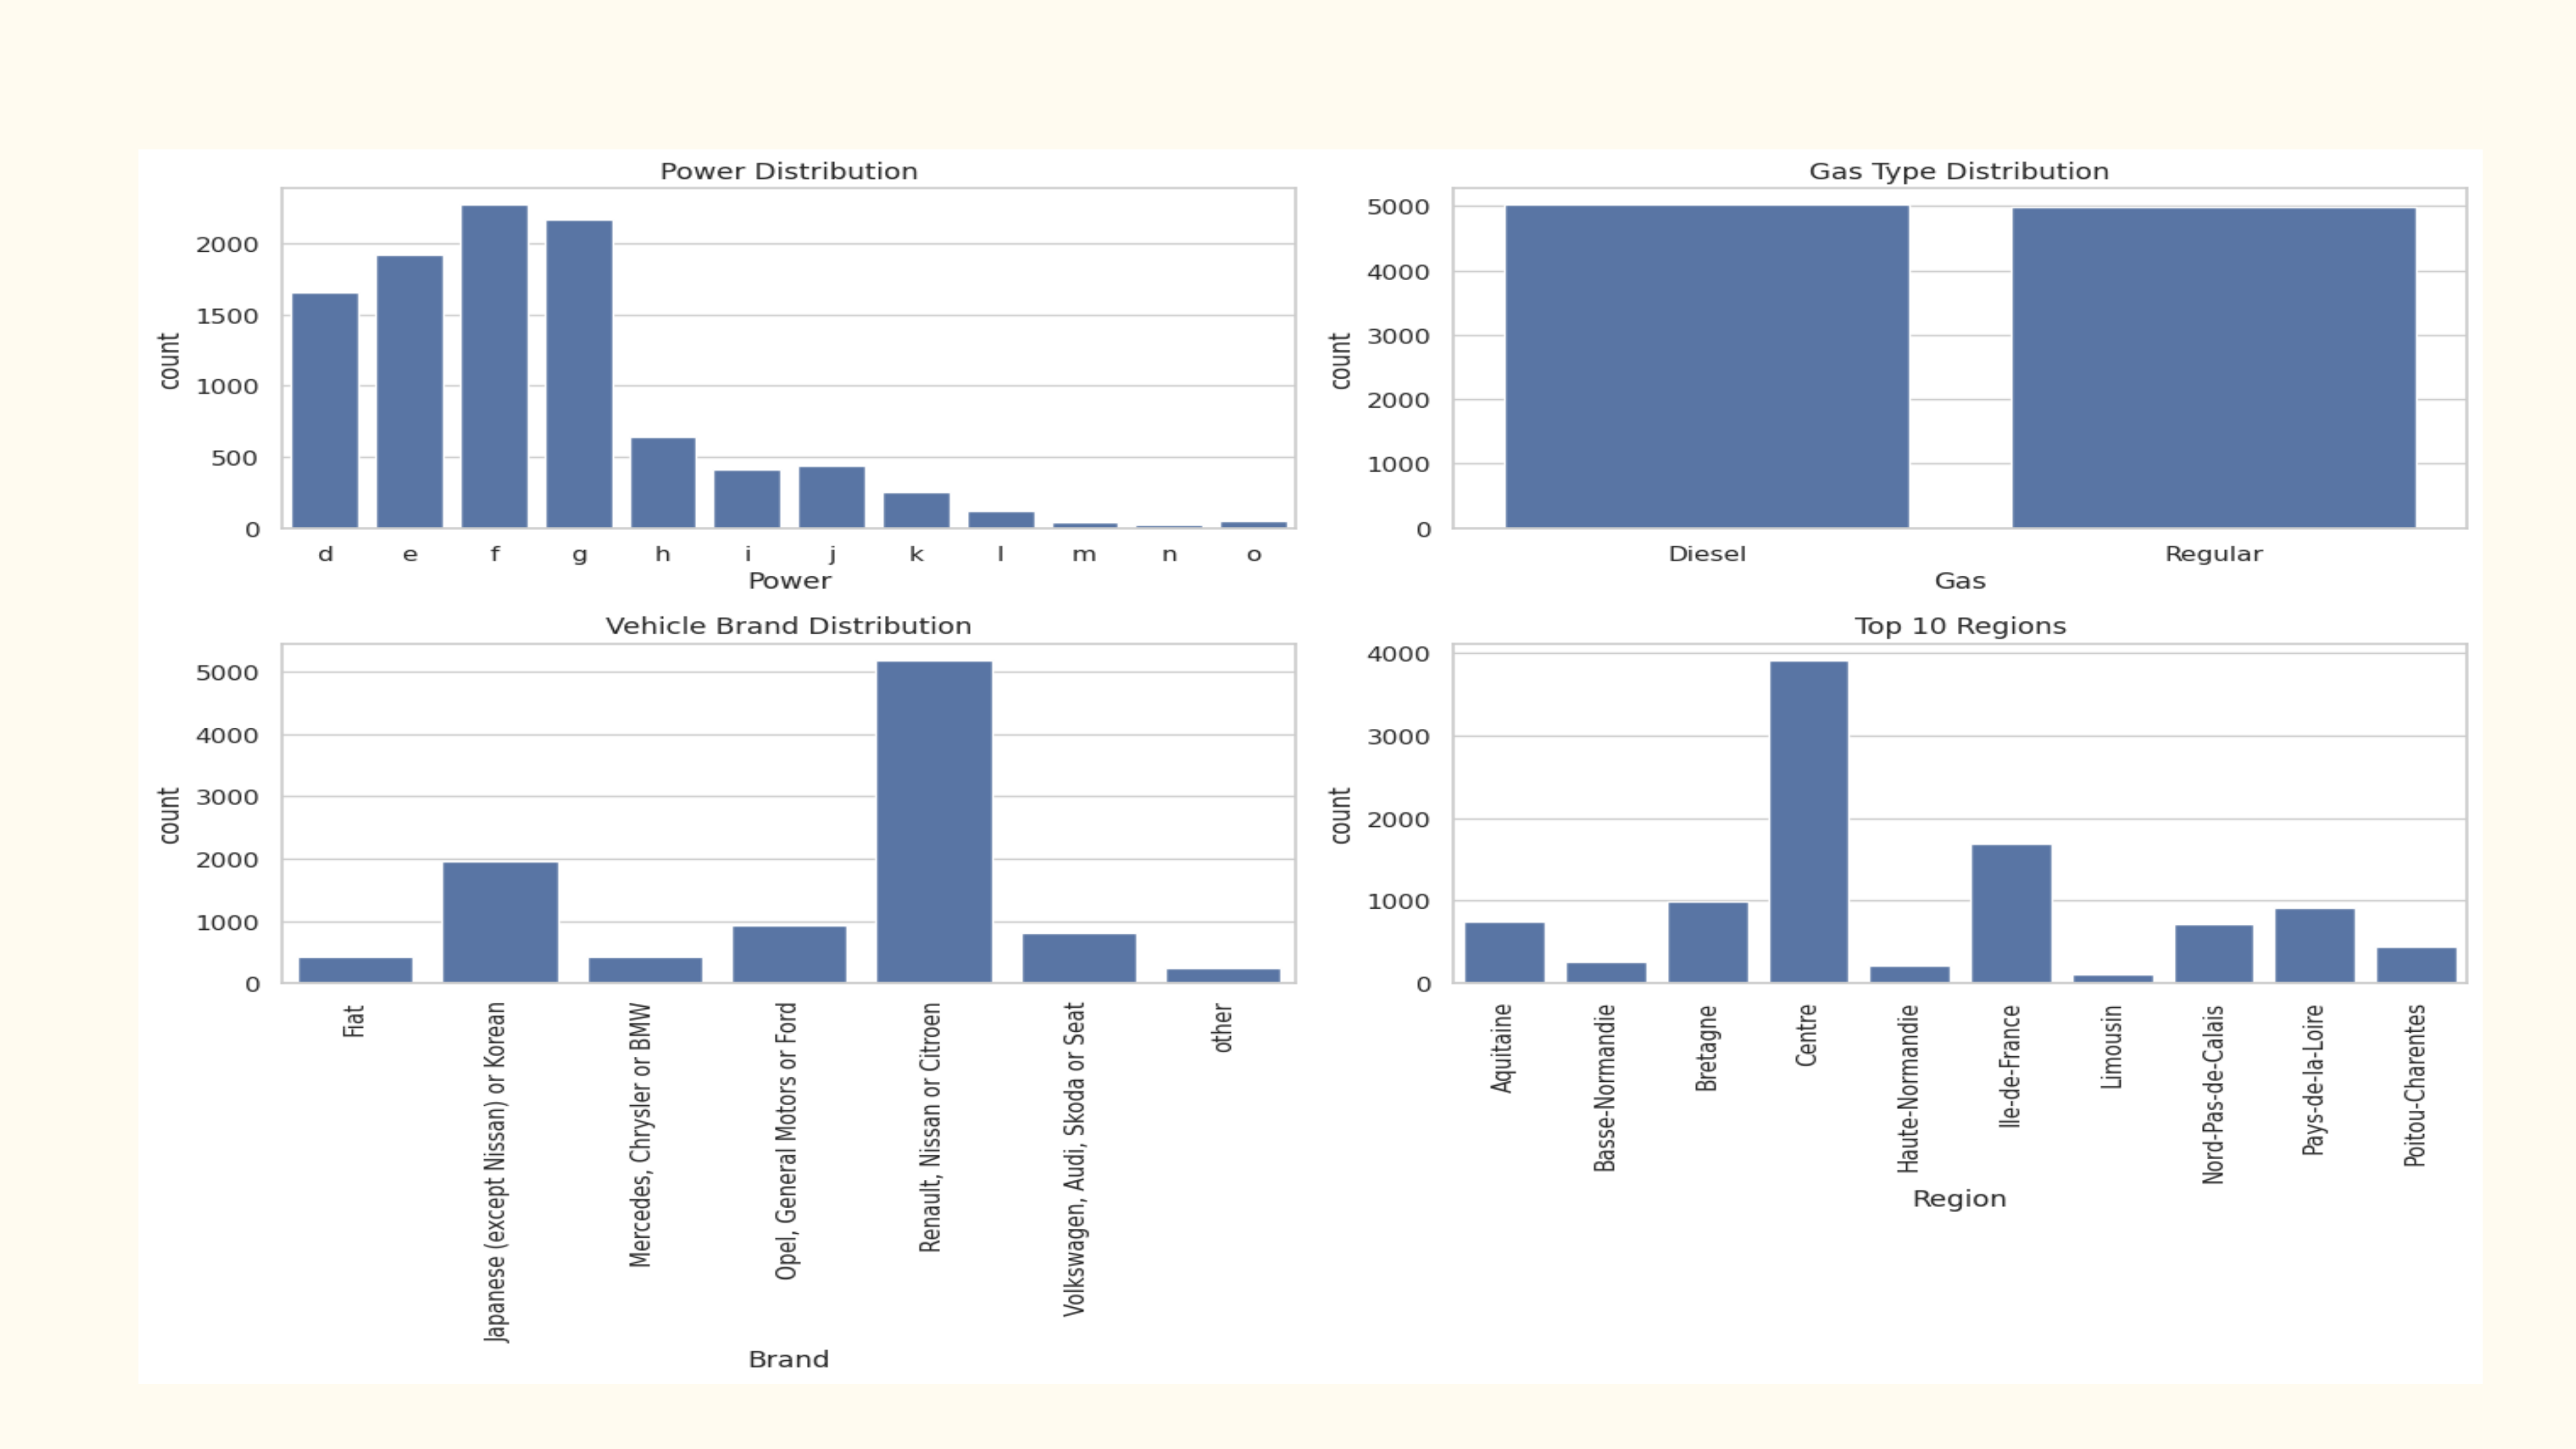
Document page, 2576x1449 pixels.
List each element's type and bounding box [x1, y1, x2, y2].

picture [138, 149, 2483, 1385]
